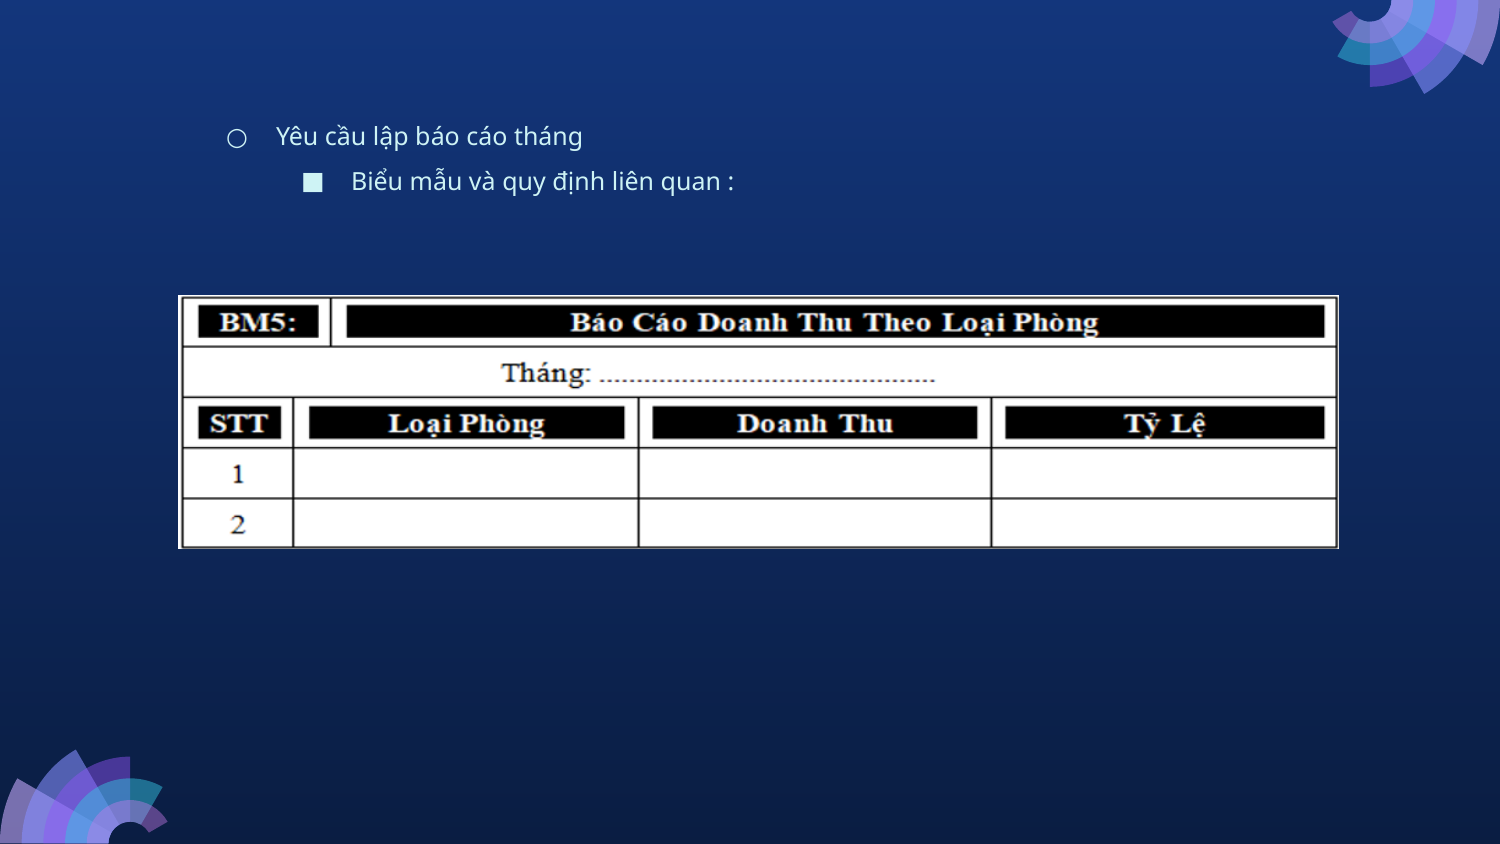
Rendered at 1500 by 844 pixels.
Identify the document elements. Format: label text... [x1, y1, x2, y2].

picture [177, 294, 1339, 549]
list Yêu cầu lập báo cáo tháng Biểu mẫu và quy định liên quan : [111, 90, 1406, 607]
